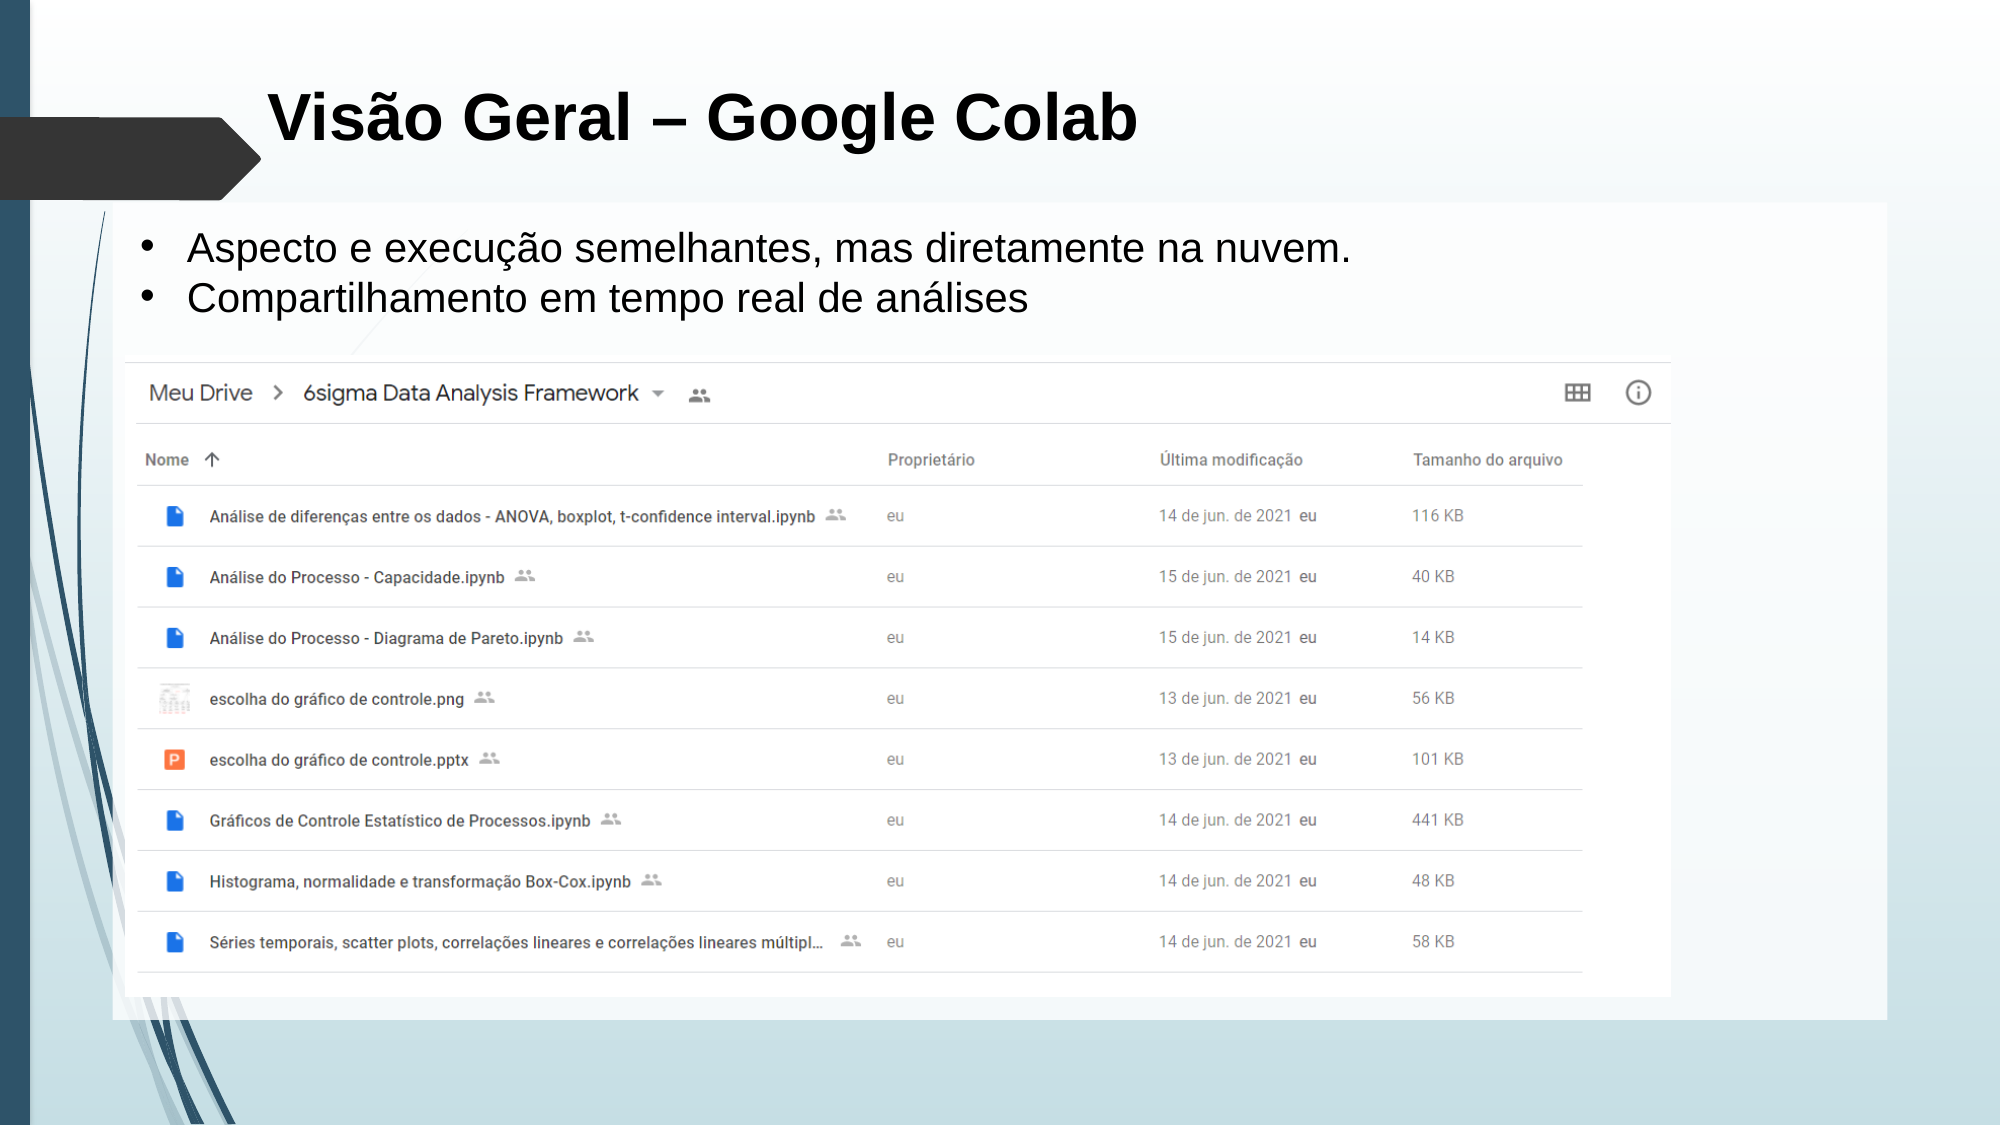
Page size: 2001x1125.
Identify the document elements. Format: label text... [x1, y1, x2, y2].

picture [124, 355, 1671, 997]
text_box Aspecto e execução semelhantes, mas diretamente na nuvem. Compartilhamento em tempo real de análises [125, 213, 1888, 328]
text_box [111, 201, 1889, 1021]
text_box Visão Geral – Google Colab [252, 10, 1908, 228]
